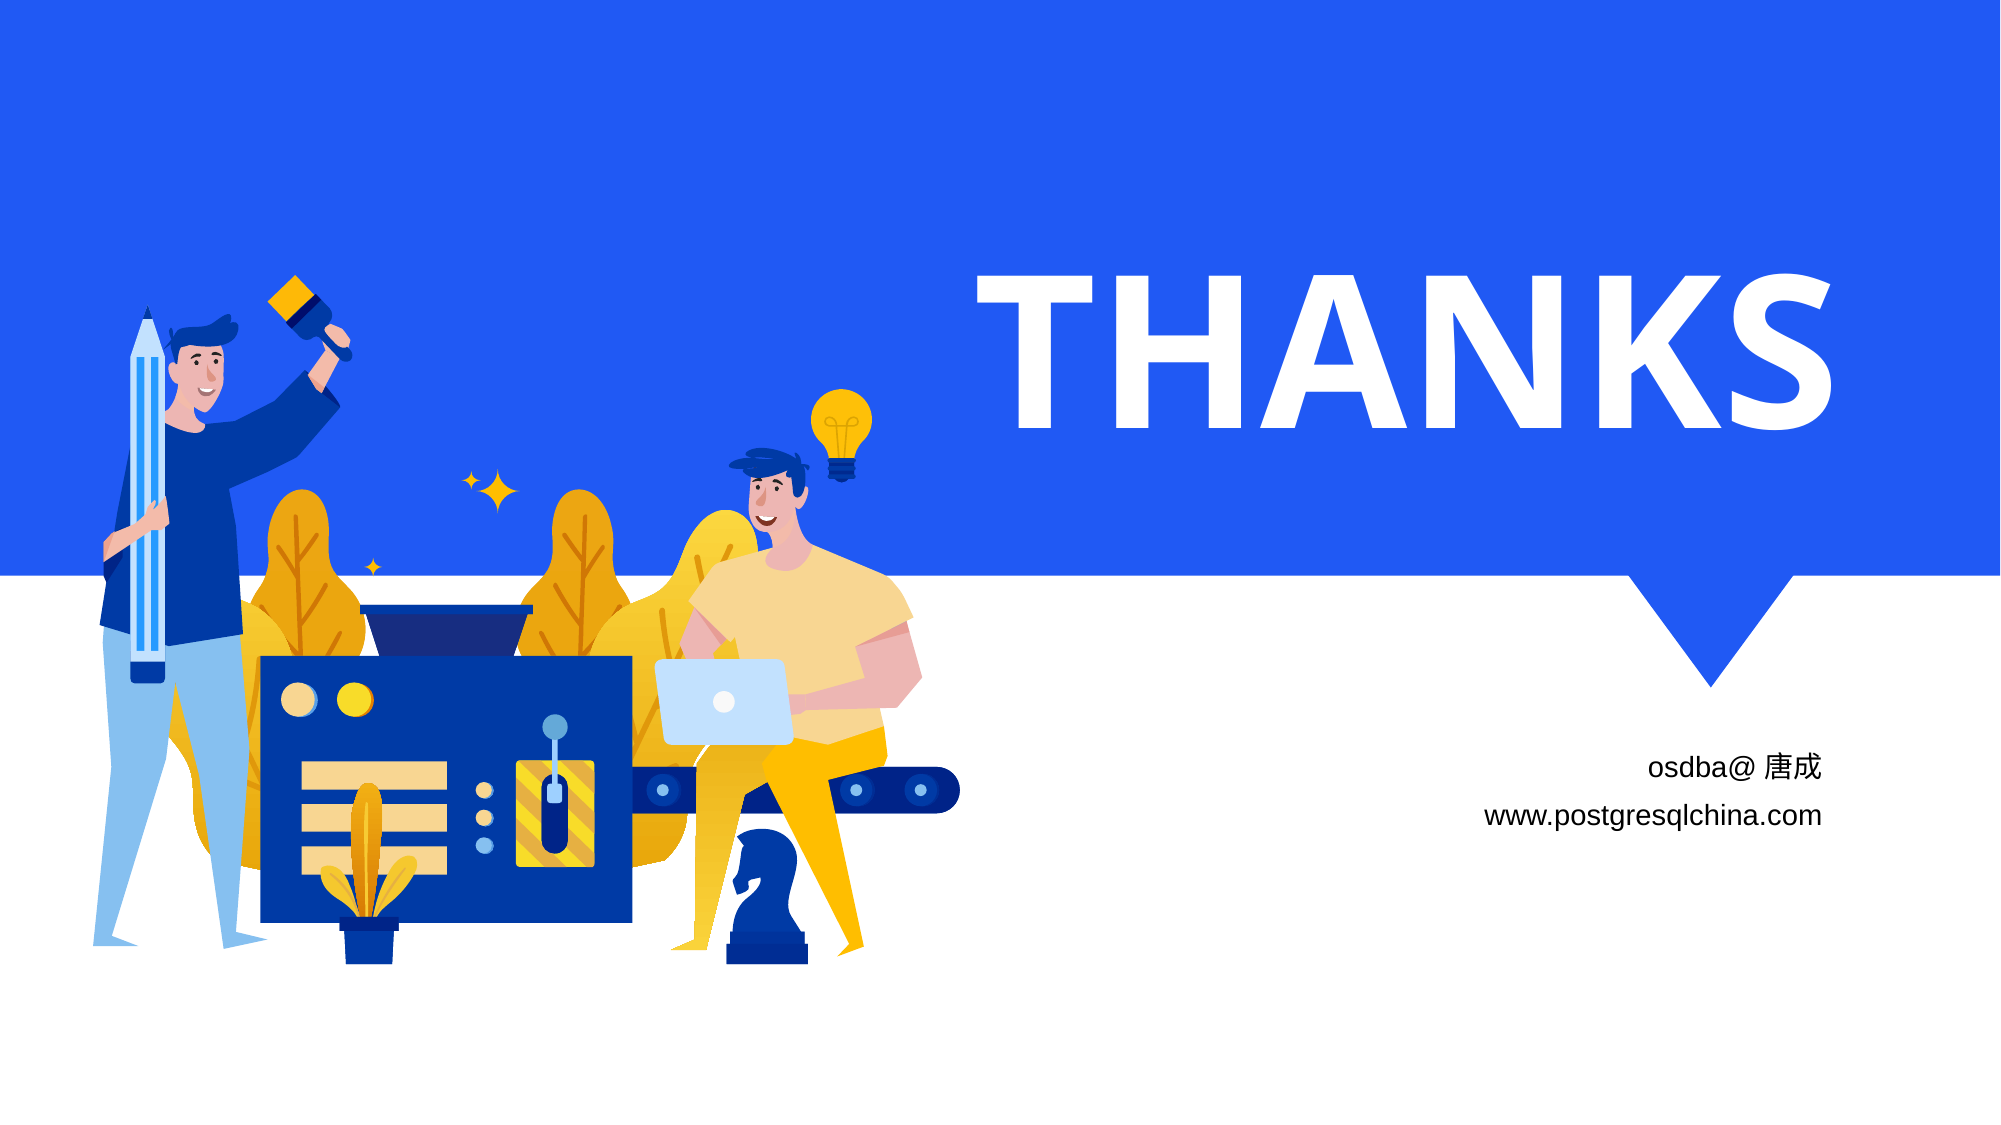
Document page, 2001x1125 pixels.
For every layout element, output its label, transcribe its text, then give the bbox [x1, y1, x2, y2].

list osdba@唐成 [1200, 743, 1838, 793]
title THANKS [953, 224, 1855, 482]
list www.postgresqlchina.com [1200, 793, 1838, 844]
